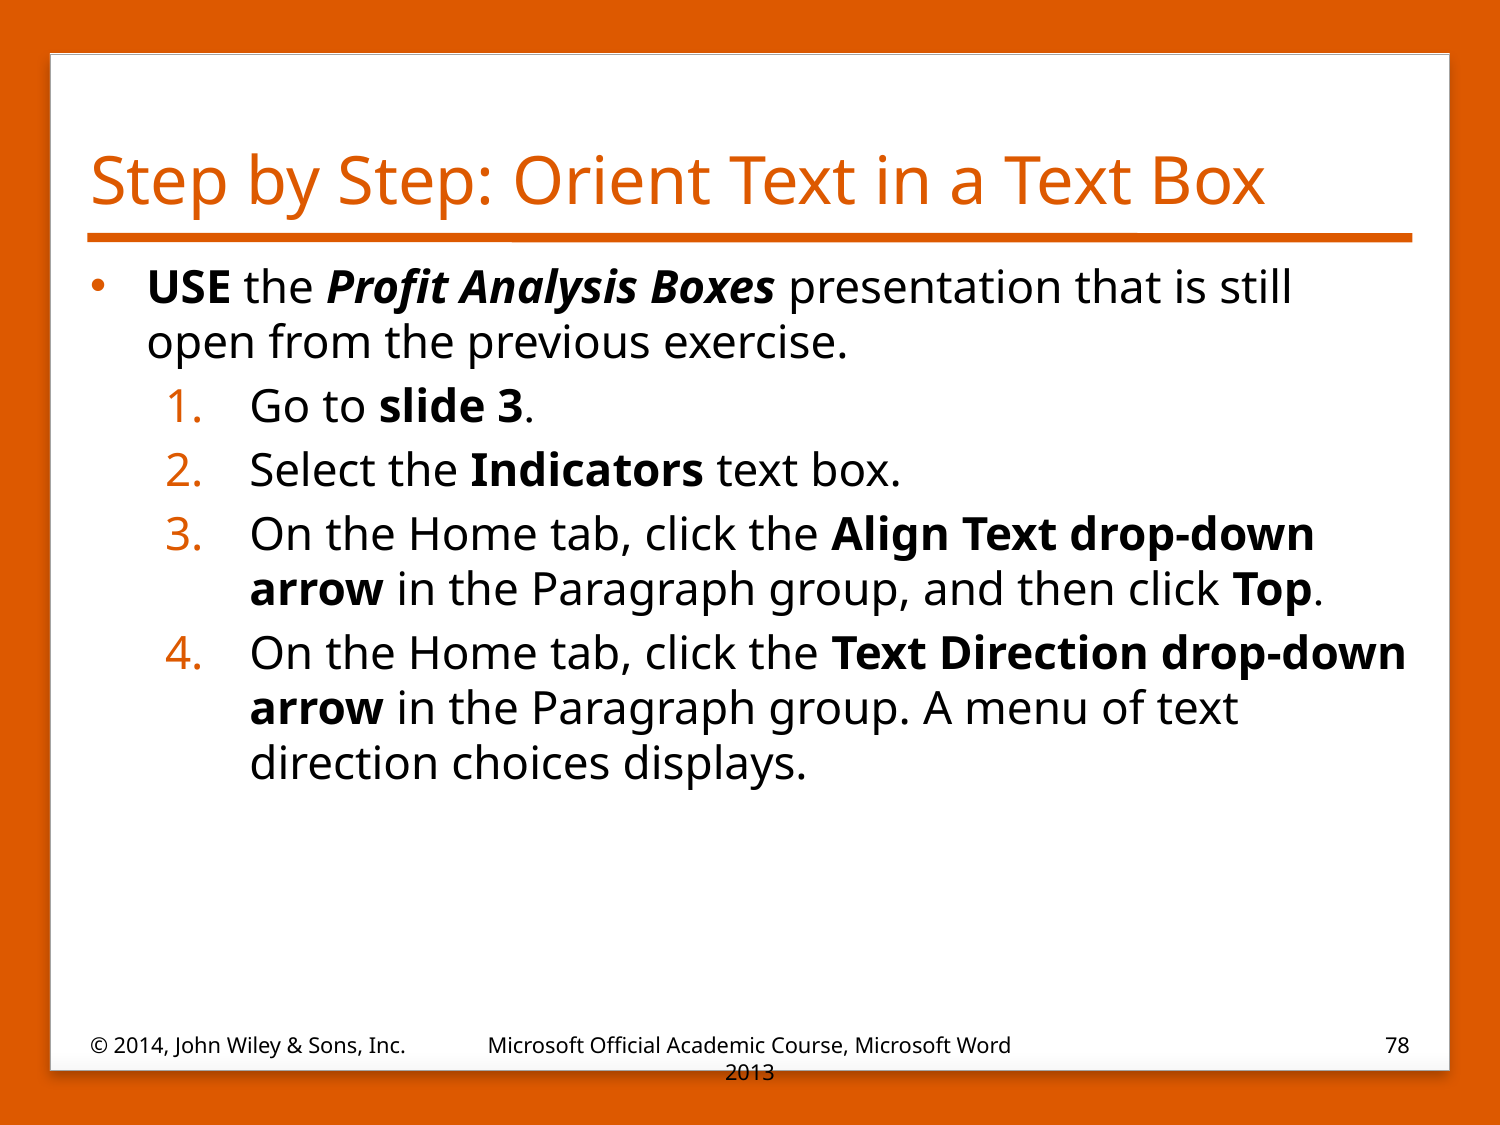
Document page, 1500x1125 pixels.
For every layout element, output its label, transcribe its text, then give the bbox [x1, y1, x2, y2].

title Step by Step: Orient Text in a Text Box [74, 74, 1426, 226]
slide_number © 2014, John Wiley & Sons, Inc. [74, 1024, 426, 1103]
list USE the Profit Analysis Boxes presentation that is still open from the previous exercise. Go to slide 3. Select the Indicators text box. On the Home tab, click the Align Text drop-down arrow in the Paragraph group, and then click Top. On the Home tab, click the Text Direction drop-down arrow in the Paragraph group. A menu of text direction choices displays. [75, 249, 1425, 1063]
footer Microsoft Official Academic Course, Microsoft Word 2013 [449, 1024, 1051, 1103]
slide_number 78 [1074, 1024, 1426, 1103]
